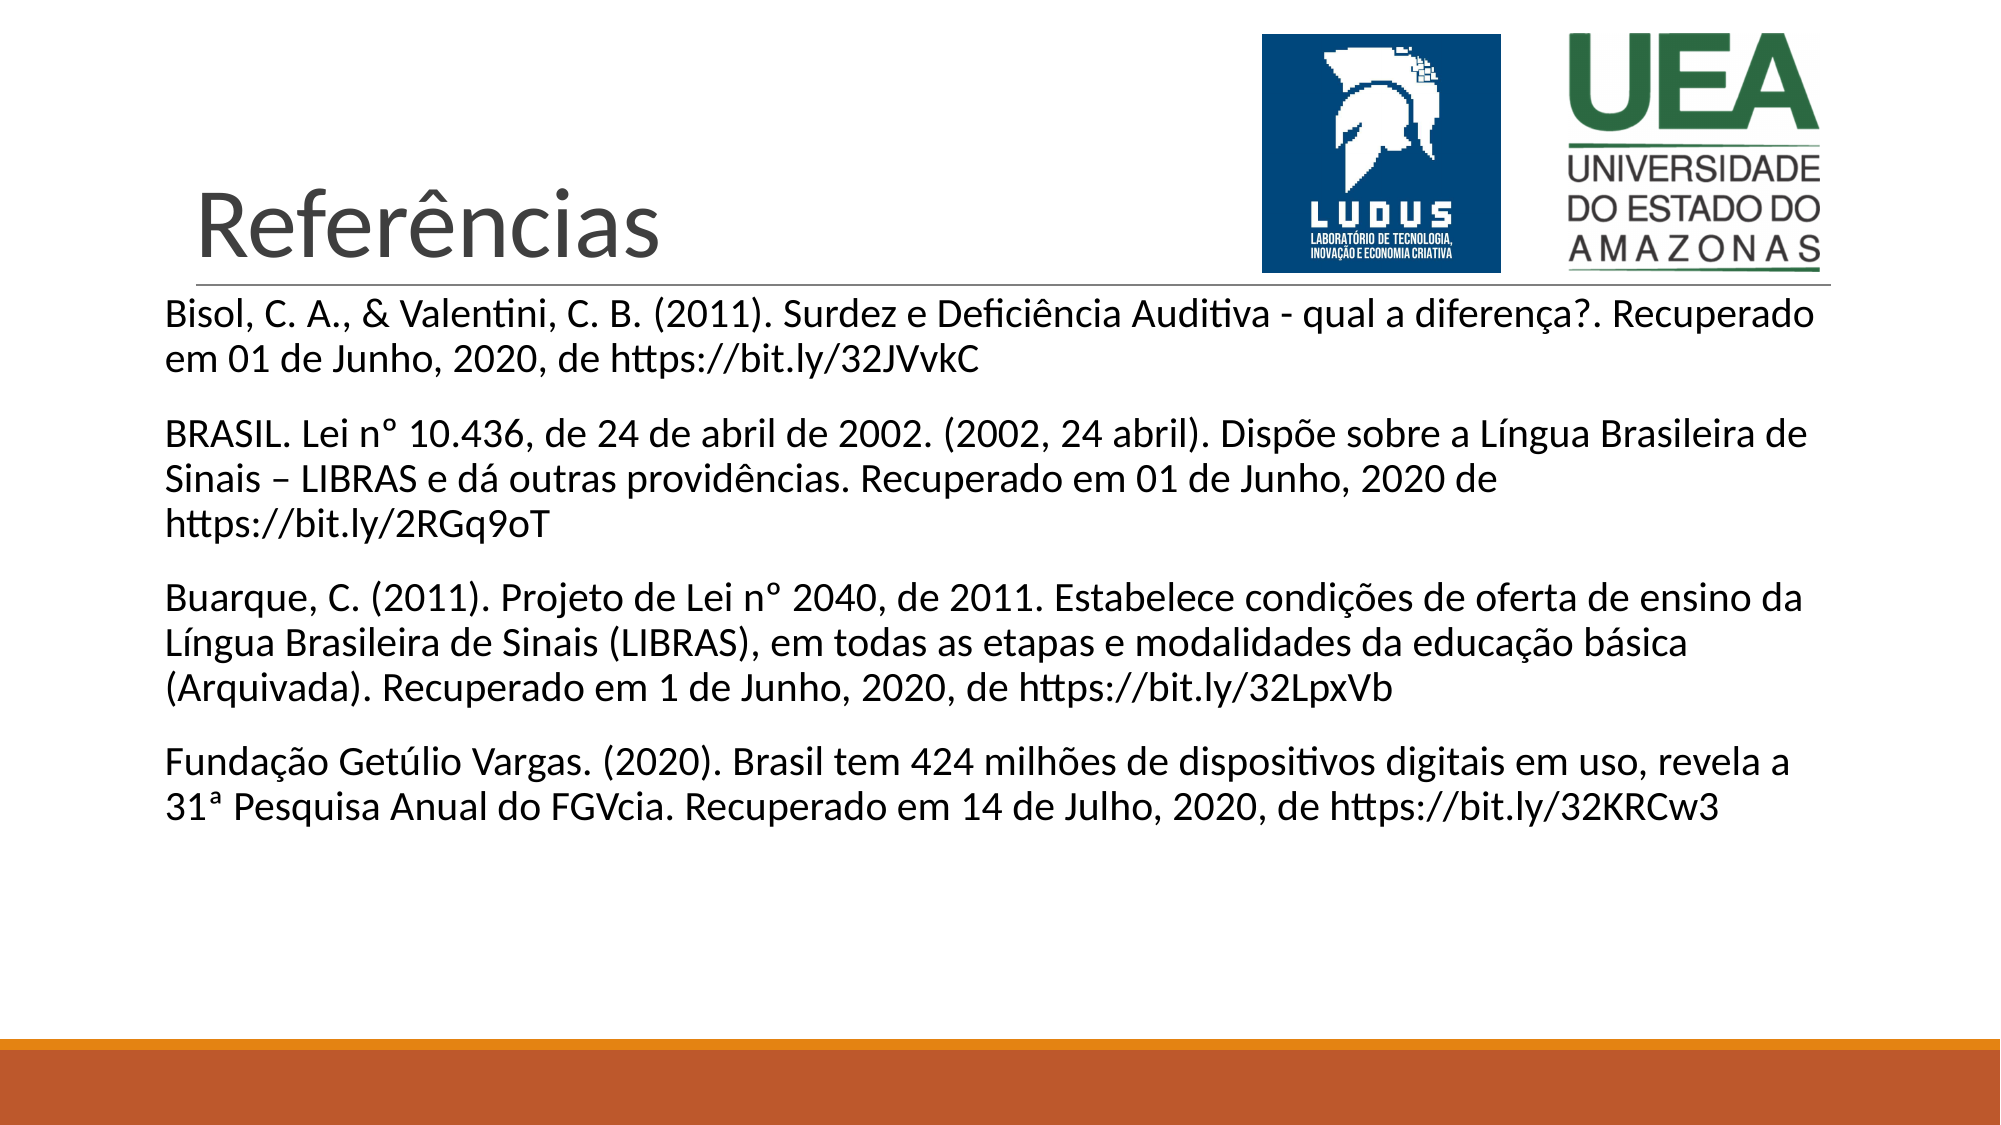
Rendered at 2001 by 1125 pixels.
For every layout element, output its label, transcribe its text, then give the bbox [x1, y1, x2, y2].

picture [1568, 32, 1821, 272]
list Bisol, C. A., & Valentini, C. B. (2011). Surdez e Deficiência Auditiva - qual a diferença?. Recuperado em 01 de Junho, 2020, de https://bit.ly/32JVvkC BRASIL. Lei nº 10.436, de 24 de abril de 2002. (2002, 24 abril). Dispõe sobre a Língua Brasileira de Sinais – LIBRAS e dá outras providências. Recuperado em 01 de Junho, 2020 de https://bit.ly/2RGq9oT Buarque, C. (2011). Projeto de Lei nº 2040, de 2011. Estabelece condições de oferta de ensino da Língua Brasileira de Sinais (LIBRAS), em todas as etapas e modalidades da educação básica (Arquivada). Recuperado em 1 de Junho, 2020, de https://bit.ly/32LpxVb Fundação Getúlio Vargas. (2020). Brasil tem 424 milhões de dispositivos digitais em uso, revela a 31ª Pesquisa Anual do FGVcia. Recuperado em 14 de Julho, 2020, de https://bit.ly/32KRCw3 [149, 284, 1849, 1125]
picture [1262, 34, 1501, 273]
title Referências [180, 47, 1830, 284]
